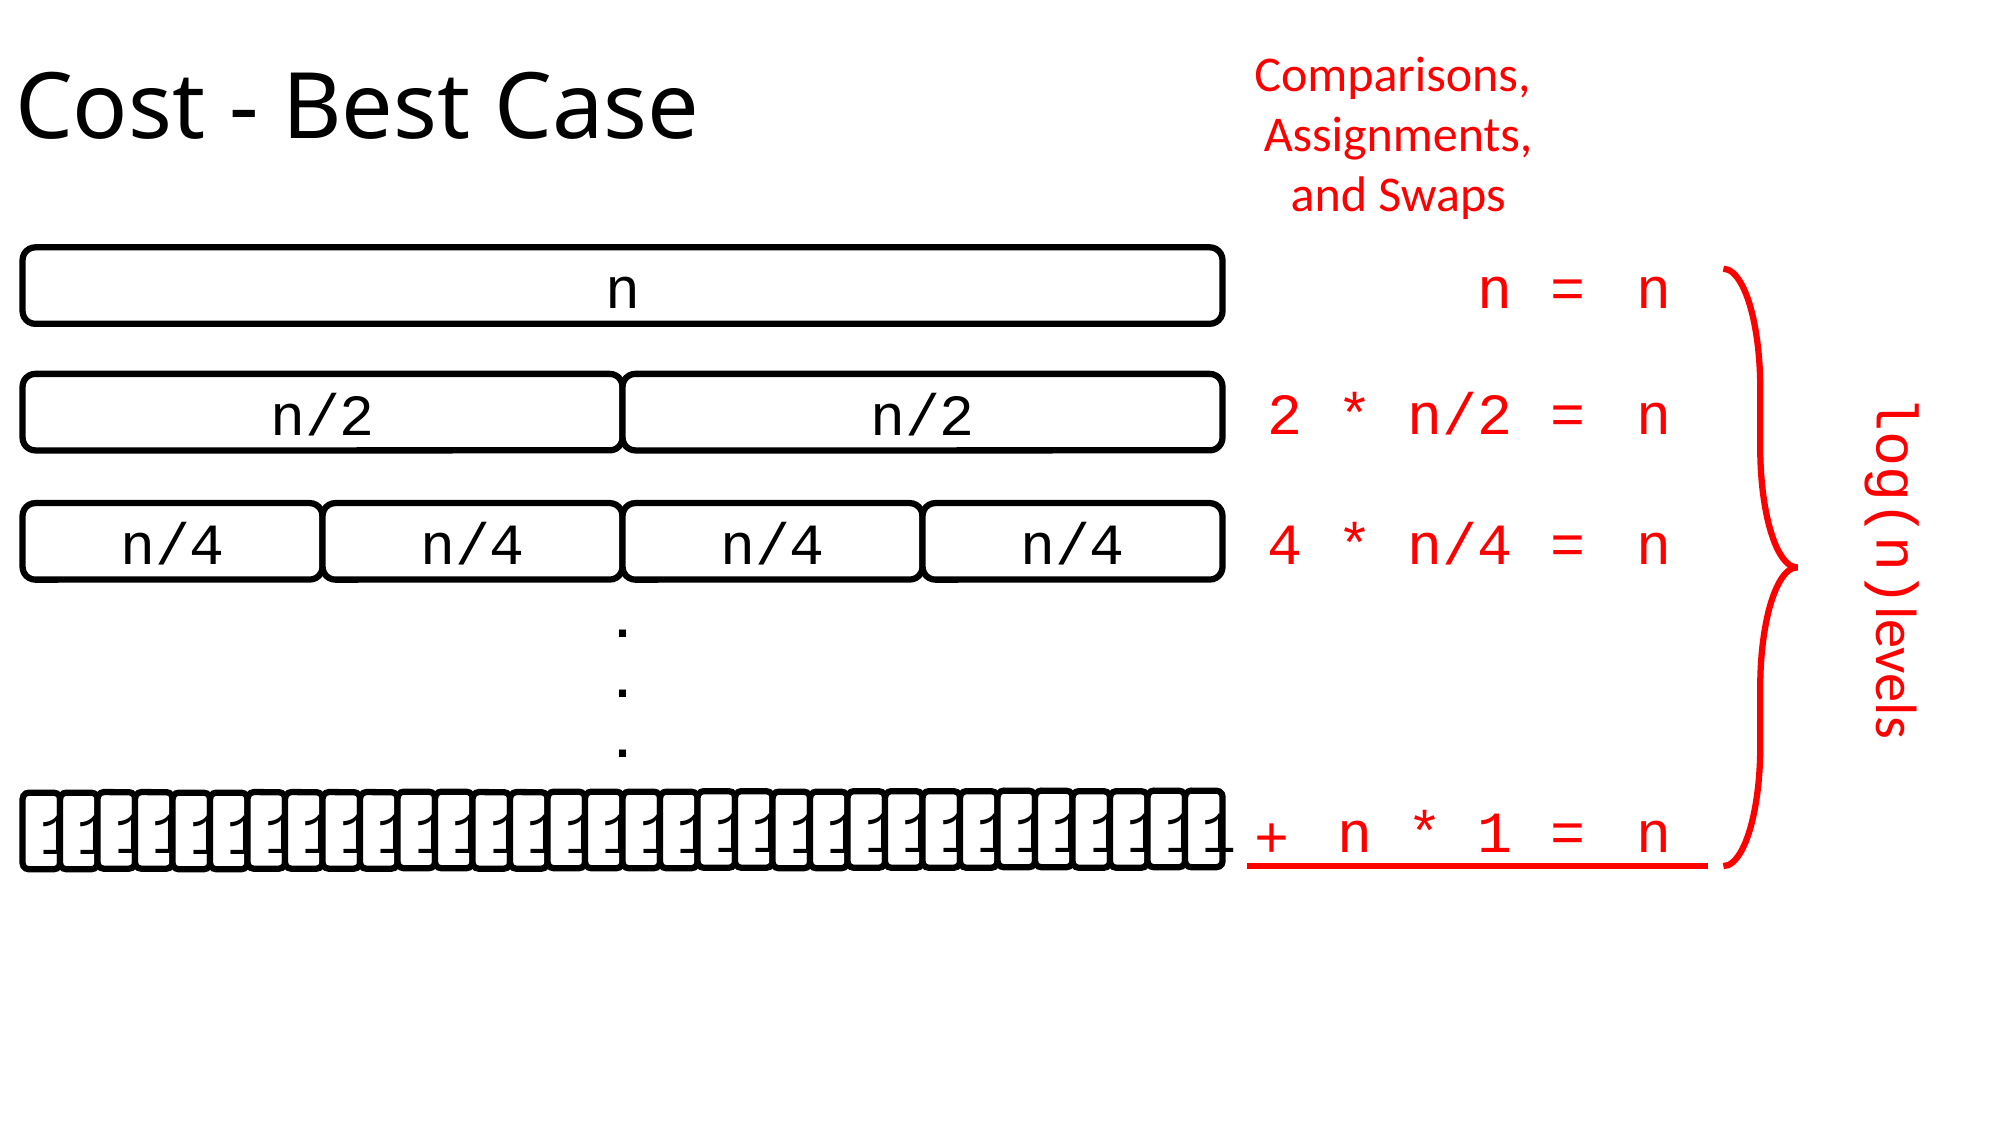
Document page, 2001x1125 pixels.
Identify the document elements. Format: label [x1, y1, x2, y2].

text_box [1620, 242, 1686, 328]
text_box [1252, 498, 1527, 584]
text_box [1462, 242, 1528, 328]
text_box [1252, 369, 1527, 454]
text_box [1535, 786, 1601, 863]
text_box [21, 502, 1224, 775]
text_box [1535, 498, 1601, 584]
text_box [21, 789, 1224, 871]
text_box [1620, 369, 1686, 454]
text_box [1322, 786, 1528, 863]
text_box [1219, 34, 1577, 229]
text_box [1620, 498, 1686, 584]
text_box [1535, 369, 1601, 454]
text_box [1239, 792, 1709, 877]
text_box [1535, 242, 1601, 328]
text_box [21, 246, 1224, 325]
text_box [1620, 786, 1686, 863]
text_box [1857, 381, 1943, 754]
text_box [21, 372, 1224, 452]
text_box [1723, 268, 1798, 867]
title [0, 0, 1725, 218]
